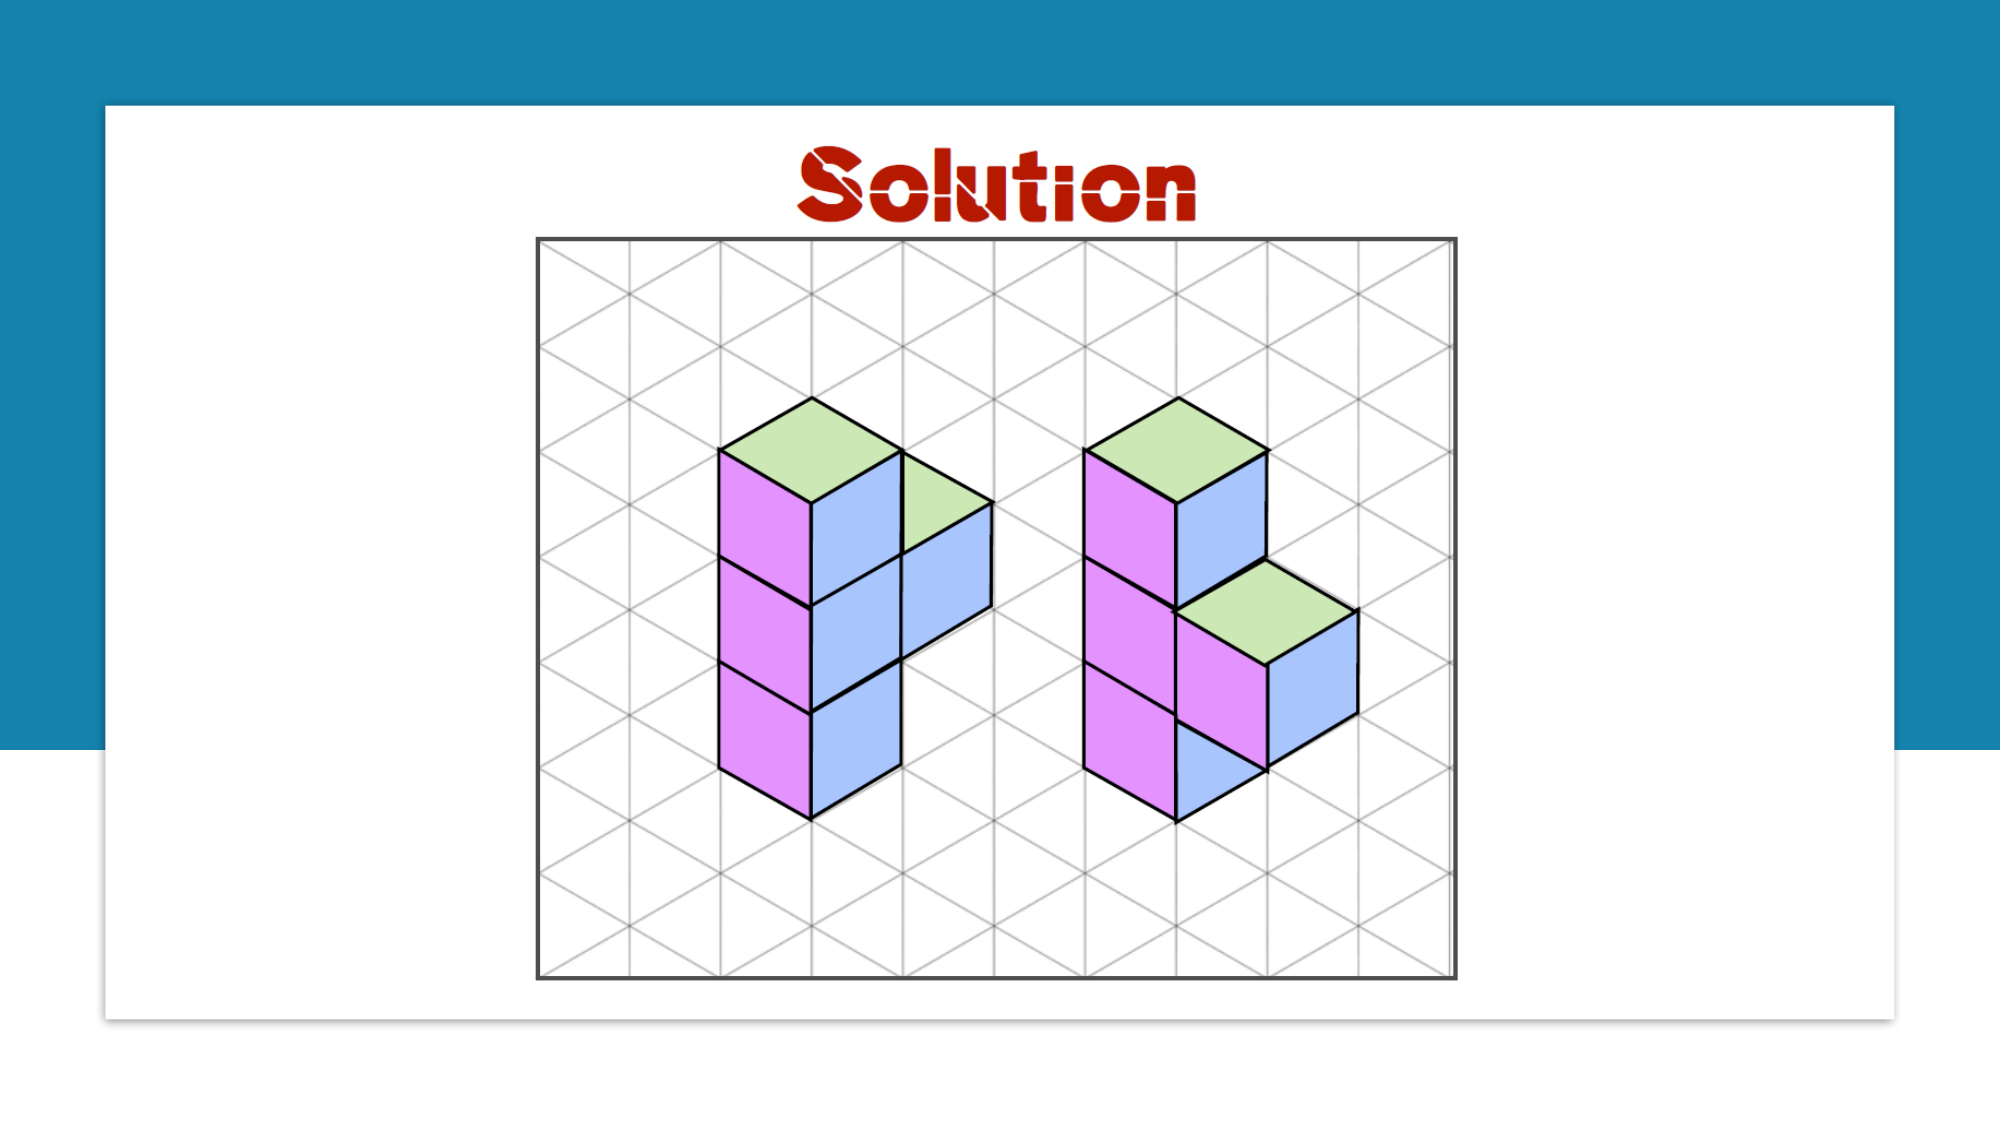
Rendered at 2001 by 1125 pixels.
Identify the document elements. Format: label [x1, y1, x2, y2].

picture [454, 131, 1546, 994]
text_box [0, 0, 2000, 751]
text_box [104, 104, 1896, 1021]
